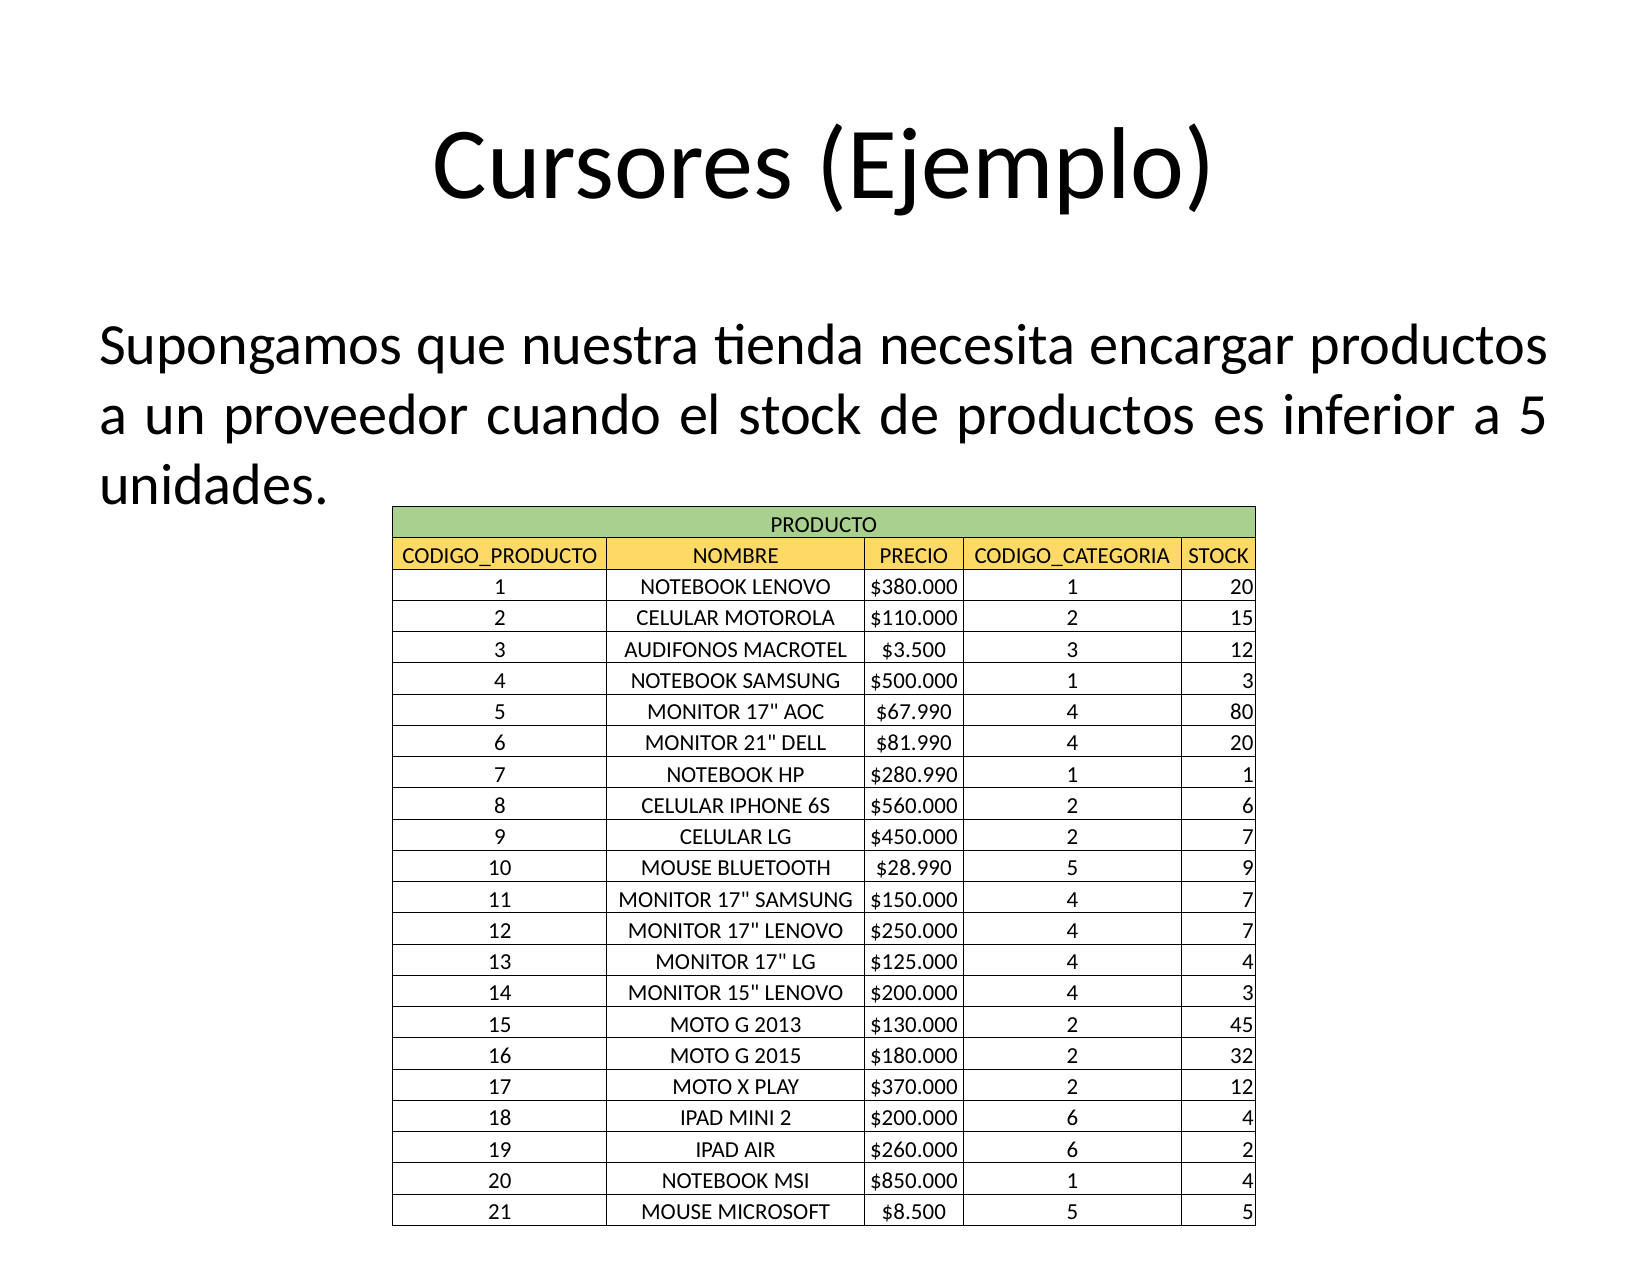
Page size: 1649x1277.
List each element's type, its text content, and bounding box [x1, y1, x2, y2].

table_cell 18 [393, 1101, 606, 1131]
table_cell $370.000 [865, 1070, 963, 1100]
table_cell MONITOR 21" DELL [607, 726, 864, 756]
table_cell 4 [964, 882, 1181, 912]
table_cell 7 [393, 757, 606, 787]
table_cell NOTEBOOK MSI [607, 1163, 864, 1194]
table_cell $125.000 [865, 945, 963, 975]
table_cell 5 [964, 851, 1181, 881]
table_cell $380.000 [865, 570, 963, 600]
table_cell 1 [964, 757, 1181, 787]
table_cell MOTO G 2013 [607, 1007, 864, 1037]
table_cell 2 [964, 1070, 1181, 1100]
table_cell MOUSE BLUETOOTH [607, 851, 864, 881]
table_cell $3.500 [865, 632, 963, 662]
table_cell 4 [964, 945, 1181, 975]
table_cell 12 [393, 913, 606, 944]
table_cell CELULAR IPHONE 6S [607, 788, 864, 819]
table_cell 9 [393, 820, 606, 850]
table_cell 15 [1182, 601, 1255, 631]
table_cell 12 [1182, 1070, 1255, 1100]
table_cell IPAD MINI 2 [607, 1101, 864, 1131]
table_cell $280.990 [865, 757, 963, 787]
table_cell 3 [393, 632, 606, 662]
table_cell $8.500 [865, 1195, 963, 1225]
table_cell IPAD AIR [607, 1132, 864, 1162]
table_cell 3 [1182, 663, 1255, 694]
table_cell MONITOR 17" SAMSUNG [607, 882, 864, 912]
table_cell 17 [393, 1070, 606, 1100]
table_cell 4 [964, 726, 1181, 756]
table_cell 5 [964, 1195, 1181, 1225]
table_cell $200.000 [865, 976, 963, 1006]
table_cell 2 [964, 788, 1181, 819]
table_cell 2 [964, 601, 1181, 631]
table_cell 7 [1182, 820, 1255, 850]
table_cell NOMBRE [607, 538, 864, 569]
table_cell $260.000 [865, 1132, 963, 1162]
table_cell $250.000 [865, 913, 963, 944]
table_cell 3 [1182, 976, 1255, 1006]
table_cell 13 [393, 945, 606, 975]
table_cell 19 [393, 1132, 606, 1162]
table_cell 8 [393, 788, 606, 819]
table_cell $450.000 [865, 820, 963, 850]
table_cell CODIGO_PRODUCTO [393, 538, 606, 569]
table_cell 14 [393, 976, 606, 1006]
table_cell 7 [1182, 882, 1255, 912]
table_cell 4 [964, 976, 1181, 1006]
table_cell 32 [1182, 1038, 1255, 1069]
table_cell MOUSE MICROSOFT [607, 1195, 864, 1225]
table_cell $200.000 [865, 1101, 963, 1131]
table_cell PRECIO [865, 538, 963, 569]
table_cell 4 [964, 695, 1181, 725]
title Cursores (Ejemplo) [82, 51, 1566, 264]
table_cell MONITOR 17" LG [607, 945, 864, 975]
table_cell 10 [393, 851, 606, 881]
table_cell 4 [964, 913, 1181, 944]
table_cell $560.000 [865, 788, 963, 819]
table_cell CELULAR LG [607, 820, 864, 850]
table_cell 45 [1182, 1007, 1255, 1037]
table_cell NOTEBOOK SAMSUNG [607, 663, 864, 694]
table_cell 2 [964, 1038, 1181, 1069]
table_cell 2 [964, 820, 1181, 850]
table_cell MONITOR 17" LENOVO [607, 913, 864, 944]
table_cell 21 [393, 1195, 606, 1225]
table_cell MOTO G 2015 [607, 1038, 864, 1069]
table_cell 4 [1182, 1163, 1255, 1194]
table_cell 6 [964, 1132, 1181, 1162]
table_cell 11 [393, 882, 606, 912]
table_cell 3 [964, 632, 1181, 662]
table_cell CODIGO_CATEGORIA [964, 538, 1181, 569]
table_cell 12 [1182, 632, 1255, 662]
table_cell 2 [393, 601, 606, 631]
table_cell 1 [393, 570, 606, 600]
table_cell $28.990 [865, 851, 963, 881]
table_cell MONITOR 17" AOC [607, 695, 864, 725]
table_cell 80 [1182, 695, 1255, 725]
table_cell 20 [1182, 726, 1255, 756]
table_cell $130.000 [865, 1007, 963, 1037]
table_cell 4 [1182, 945, 1255, 975]
table_cell 20 [393, 1163, 606, 1194]
table_cell 1 [1182, 757, 1255, 787]
table_cell 7 [1182, 913, 1255, 944]
table_cell 16 [393, 1038, 606, 1069]
table_cell NOTEBOOK HP [607, 757, 864, 787]
table_cell STOCK [1182, 538, 1255, 569]
table_cell 2 [964, 1007, 1181, 1037]
table_cell MONITOR 15" LENOVO [607, 976, 864, 1006]
table_cell $500.000 [865, 663, 963, 694]
list Supongamos que nuestra tienda necesita encargar productos a un proveedor cuando el stock de productos es inferior a 5 unidades. [82, 297, 1566, 1141]
table_cell 5 [1182, 1195, 1255, 1225]
table_cell $150.000 [865, 882, 963, 912]
table_cell MOTO X PLAY [607, 1070, 864, 1100]
table_cell NOTEBOOK LENOVO [607, 570, 864, 600]
table_cell 20 [1182, 570, 1255, 600]
table_cell $81.990 [865, 726, 963, 756]
table_cell 6 [1182, 788, 1255, 819]
table_cell 15 [393, 1007, 606, 1037]
table_cell 9 [1182, 851, 1255, 881]
table_cell $110.000 [865, 601, 963, 631]
table_cell $850.000 [865, 1163, 963, 1194]
table_cell 1 [964, 663, 1181, 694]
table_cell CELULAR MOTOROLA [607, 601, 864, 631]
table_cell $67.990 [865, 695, 963, 725]
table_cell 1 [964, 1163, 1181, 1194]
table_cell 6 [964, 1101, 1181, 1131]
table_header PRODUCTO [393, 507, 1255, 537]
table_cell 6 [393, 726, 606, 756]
table_cell 4 [1182, 1101, 1255, 1131]
table_cell 1 [964, 570, 1181, 600]
table_cell AUDIFONOS MACROTEL [607, 632, 864, 662]
table_cell 2 [1182, 1132, 1255, 1162]
table_cell 4 [393, 663, 606, 694]
table_cell 5 [393, 695, 606, 725]
table_cell $180.000 [865, 1038, 963, 1069]
